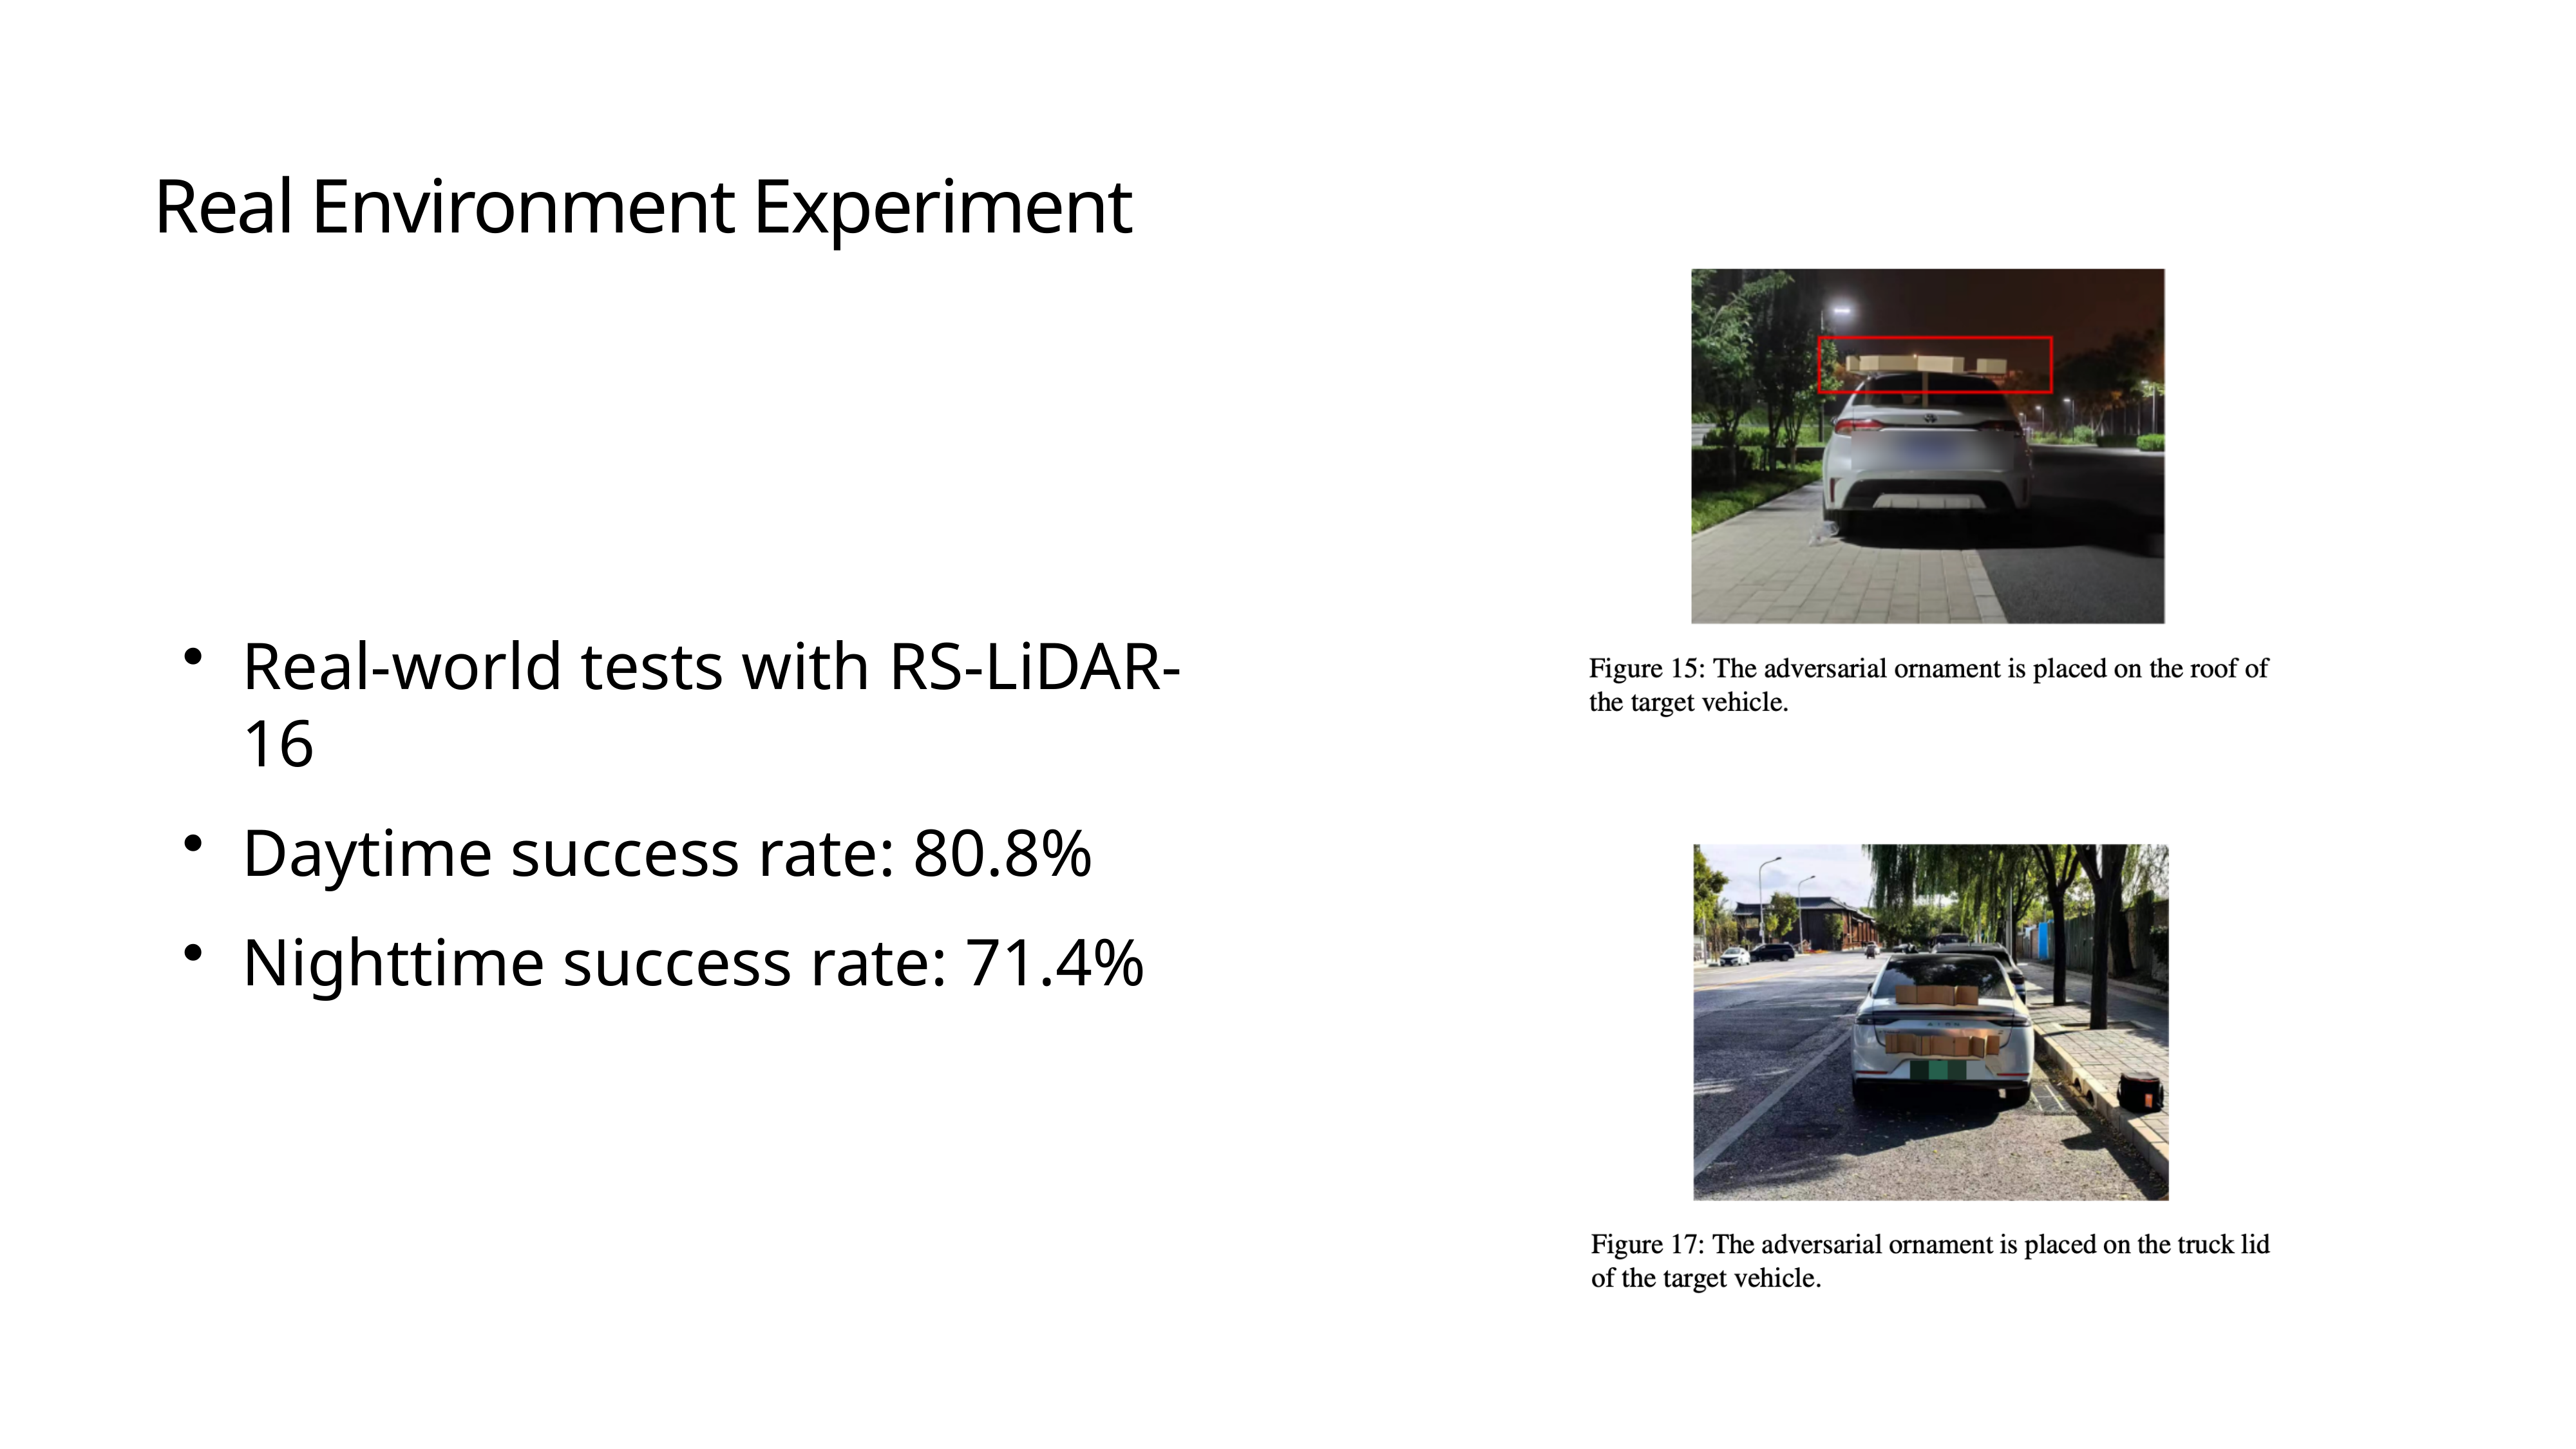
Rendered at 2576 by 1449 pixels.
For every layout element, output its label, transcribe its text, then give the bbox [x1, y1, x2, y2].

picture [1573, 245, 2293, 744]
picture [1573, 816, 2293, 1314]
title Real Environment Experiment [133, 88, 1155, 253]
list Real-world tests with RS-LiDAR-16 Daytime success rate: 80.8% Nighttime success rate: 71.4% [177, 620, 1198, 1449]
